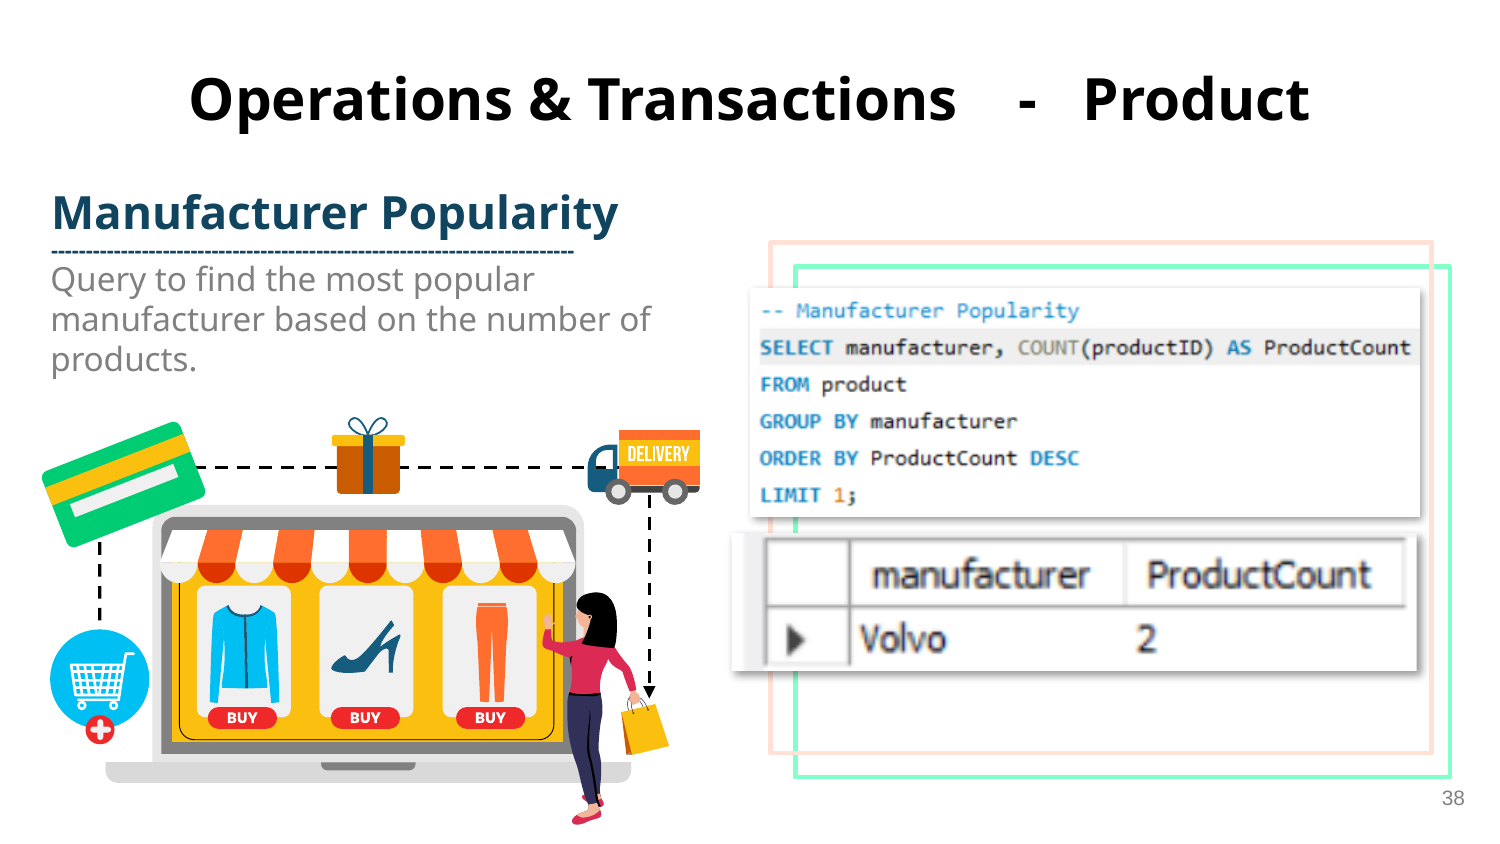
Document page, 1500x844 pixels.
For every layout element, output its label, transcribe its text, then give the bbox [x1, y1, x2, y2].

picture [731, 533, 1417, 671]
text_box Manufacturer Popularity --------------------------------------------------------------------------- [35, 180, 689, 273]
text_box [770, 242, 1432, 753]
text_box Query to find the most popular manufacturer based on the number of products. [35, 250, 672, 386]
title Operations & Transactions - Product [75, 47, 1425, 141]
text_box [38, 416, 700, 825]
picture [750, 287, 1420, 517]
text_box [795, 266, 1451, 778]
slide_number 38 [1389, 764, 1480, 830]
